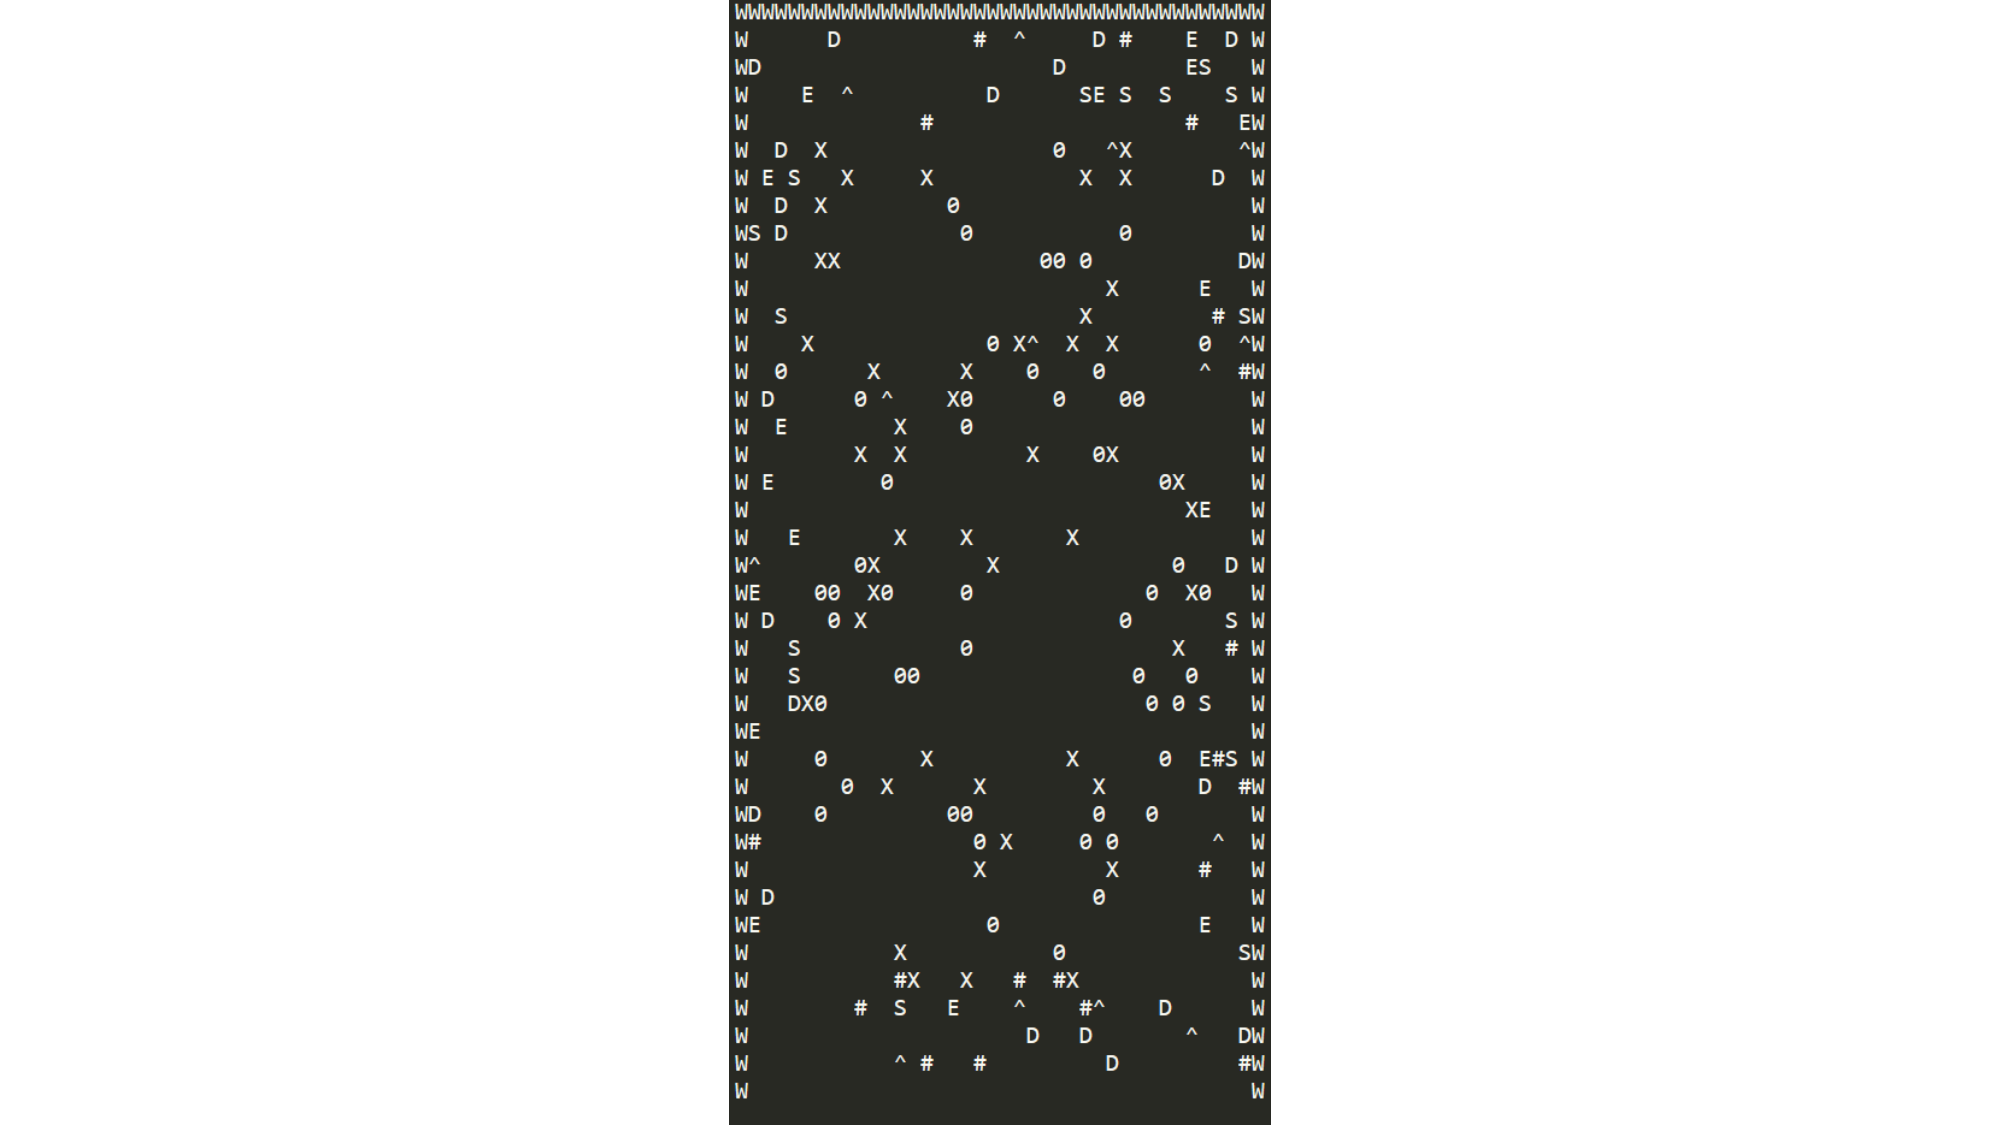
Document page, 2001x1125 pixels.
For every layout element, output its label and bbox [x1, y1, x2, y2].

picture [729, 0, 1271, 1125]
